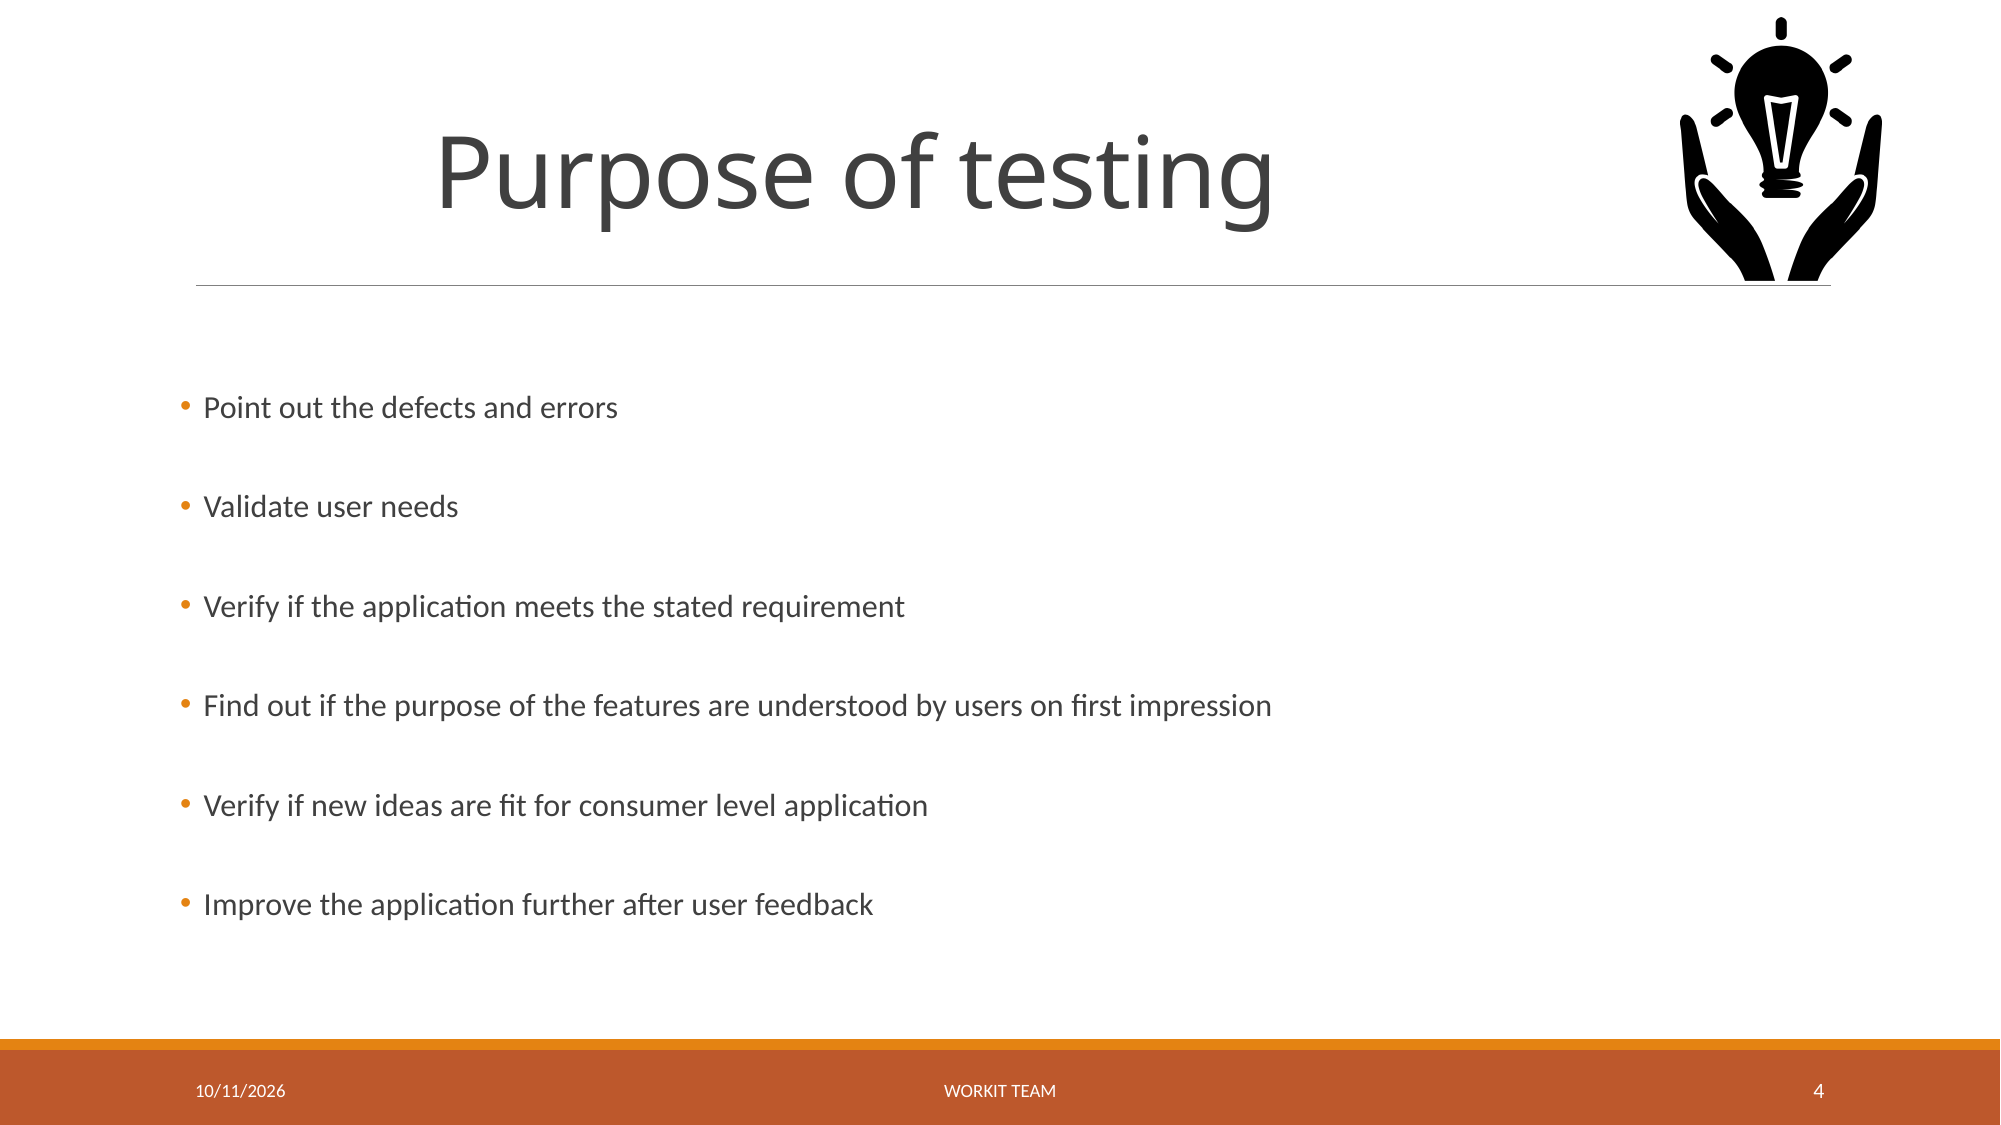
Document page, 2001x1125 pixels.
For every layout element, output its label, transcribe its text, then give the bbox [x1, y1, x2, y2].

title Purpose of testing [298, 61, 1438, 237]
slide_number 4 [1624, 1059, 1840, 1120]
picture [1679, 16, 1883, 282]
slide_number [180, 1059, 586, 1120]
list Point out the defects and errors Validate user needs Verify if the application meets the stated requirement Find out if the purpose of the features are understood by users on first impression Verify if new ideas are fit for consumer level application Improve the application further after user feedback [180, 340, 1830, 1001]
footer WorkIt Team [604, 1059, 1396, 1120]
